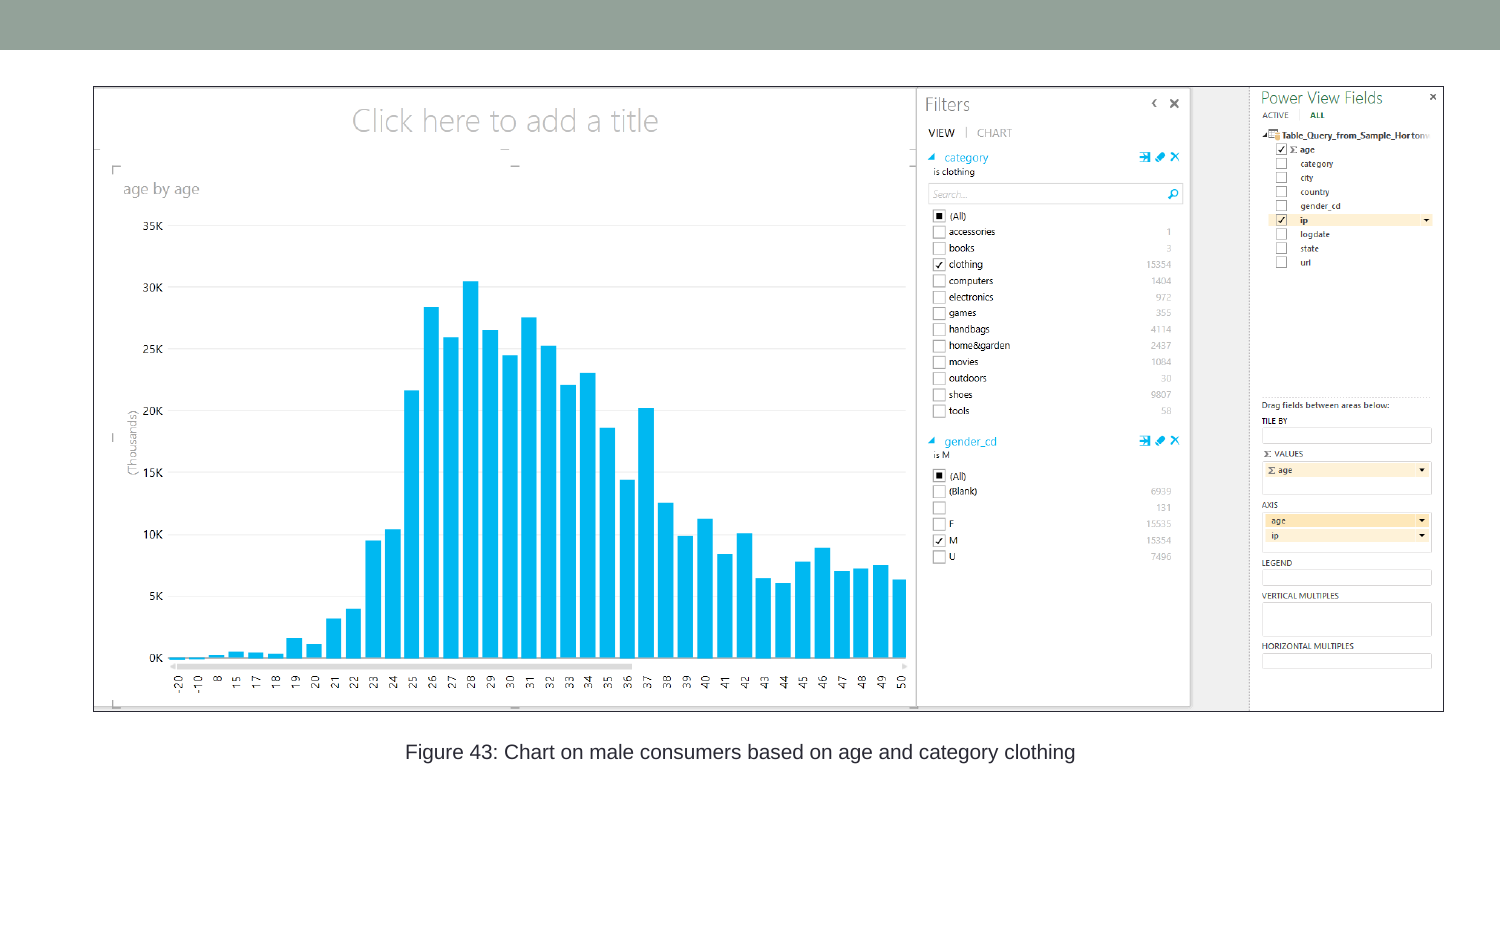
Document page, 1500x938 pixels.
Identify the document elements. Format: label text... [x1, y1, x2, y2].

text_box Figure 43: Chart on male consumers based on age and category clothing [348, 731, 1133, 772]
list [93, 86, 1444, 712]
